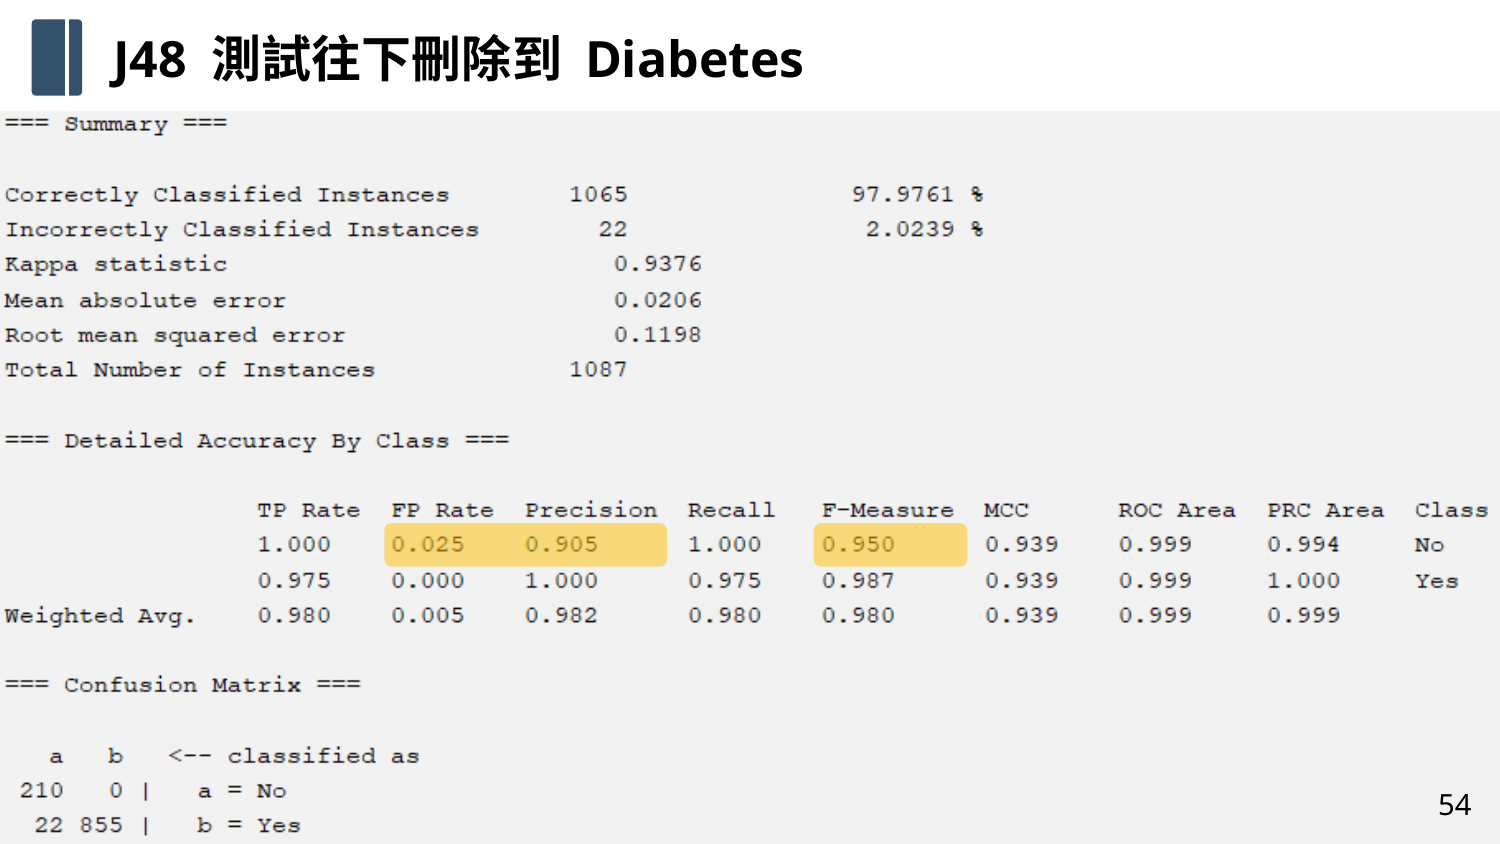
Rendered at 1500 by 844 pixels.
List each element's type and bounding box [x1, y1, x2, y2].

text_box [0, 111, 1500, 844]
text_box [31, 9, 1361, 112]
